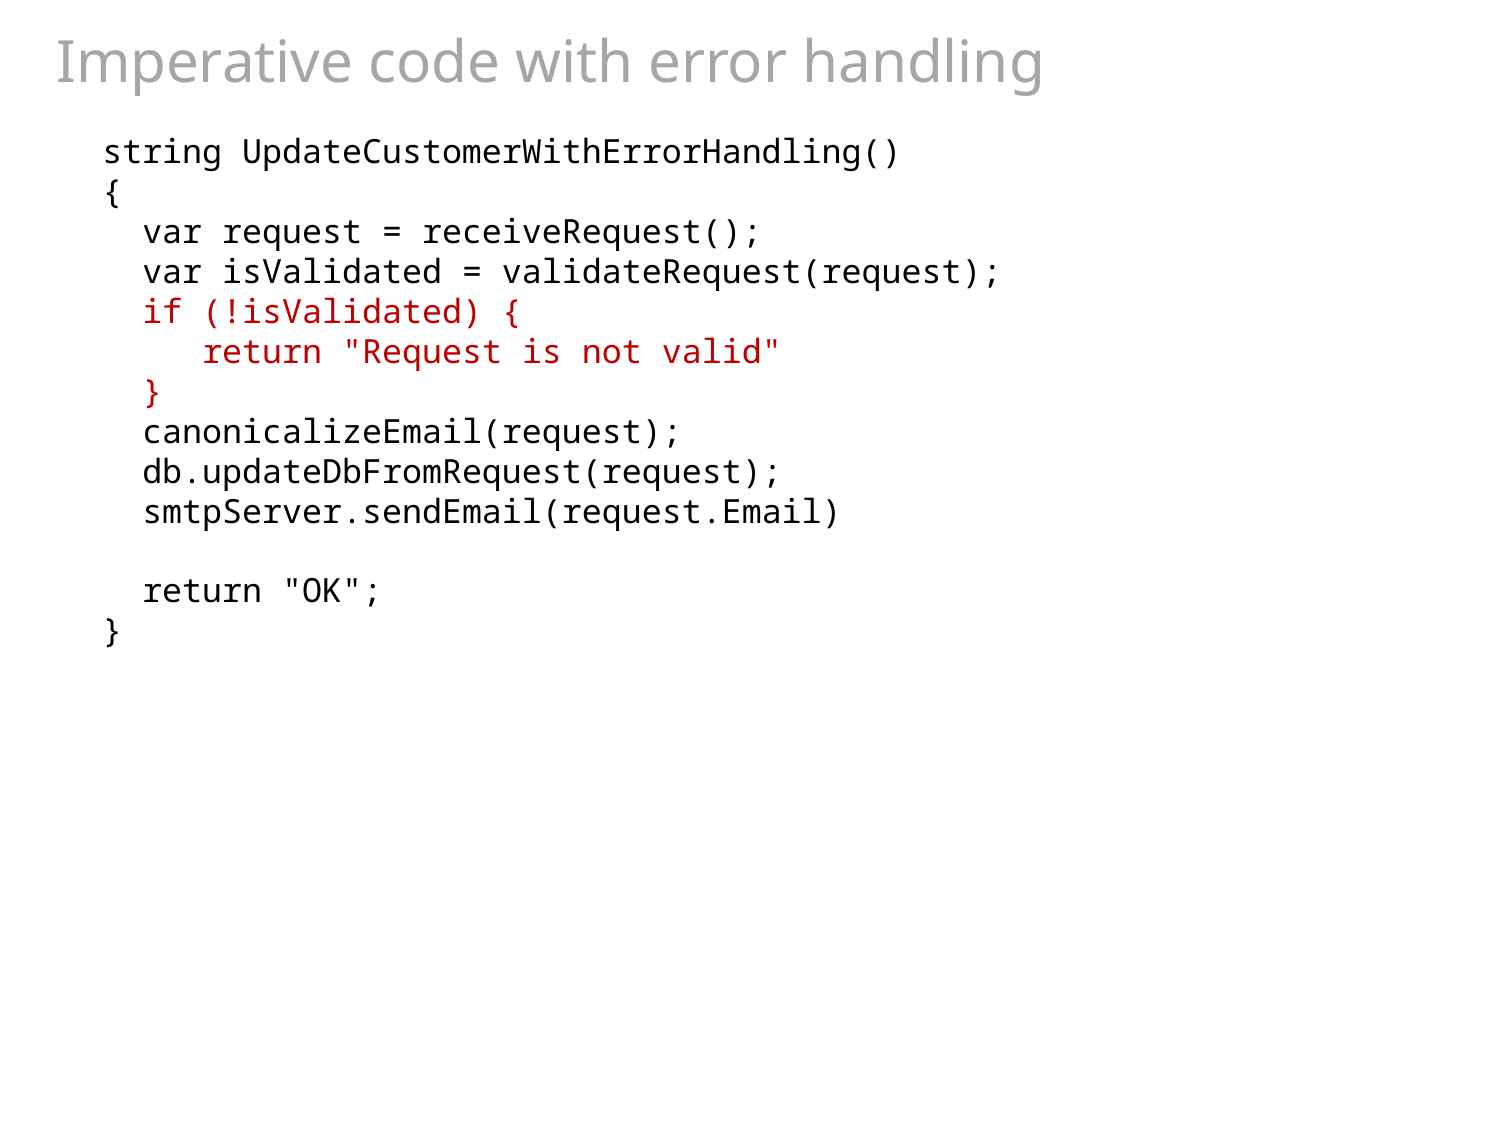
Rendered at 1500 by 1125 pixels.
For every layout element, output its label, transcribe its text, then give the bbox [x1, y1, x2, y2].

text_box string UpdateCustomerWithErrorHandling() { var request = receiveRequest(); var isValidated = validateRequest(request); if (!isValidated) { return "Request is not valid" } canonicalizeEmail(request); db.updateDbFromRequest(request); smtpServer.sendEmail(request.Email) return "OK"; } [87, 123, 1413, 657]
title Imperative code with error handling [41, 19, 1459, 100]
